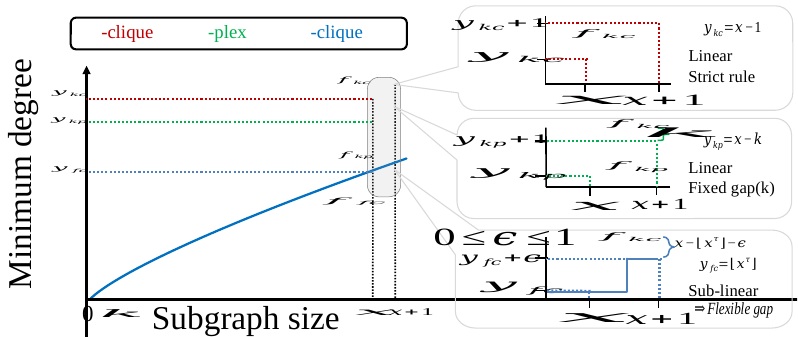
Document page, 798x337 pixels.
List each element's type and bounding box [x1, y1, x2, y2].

text_box [438, 198, 446, 222]
text_box [433, 223, 747, 329]
text_box [456, 118, 792, 219]
text_box [70, 17, 408, 50]
text_box [752, 254, 774, 319]
text_box [752, 227, 795, 331]
text_box [450, 5, 794, 111]
text_box [9, 65, 434, 332]
